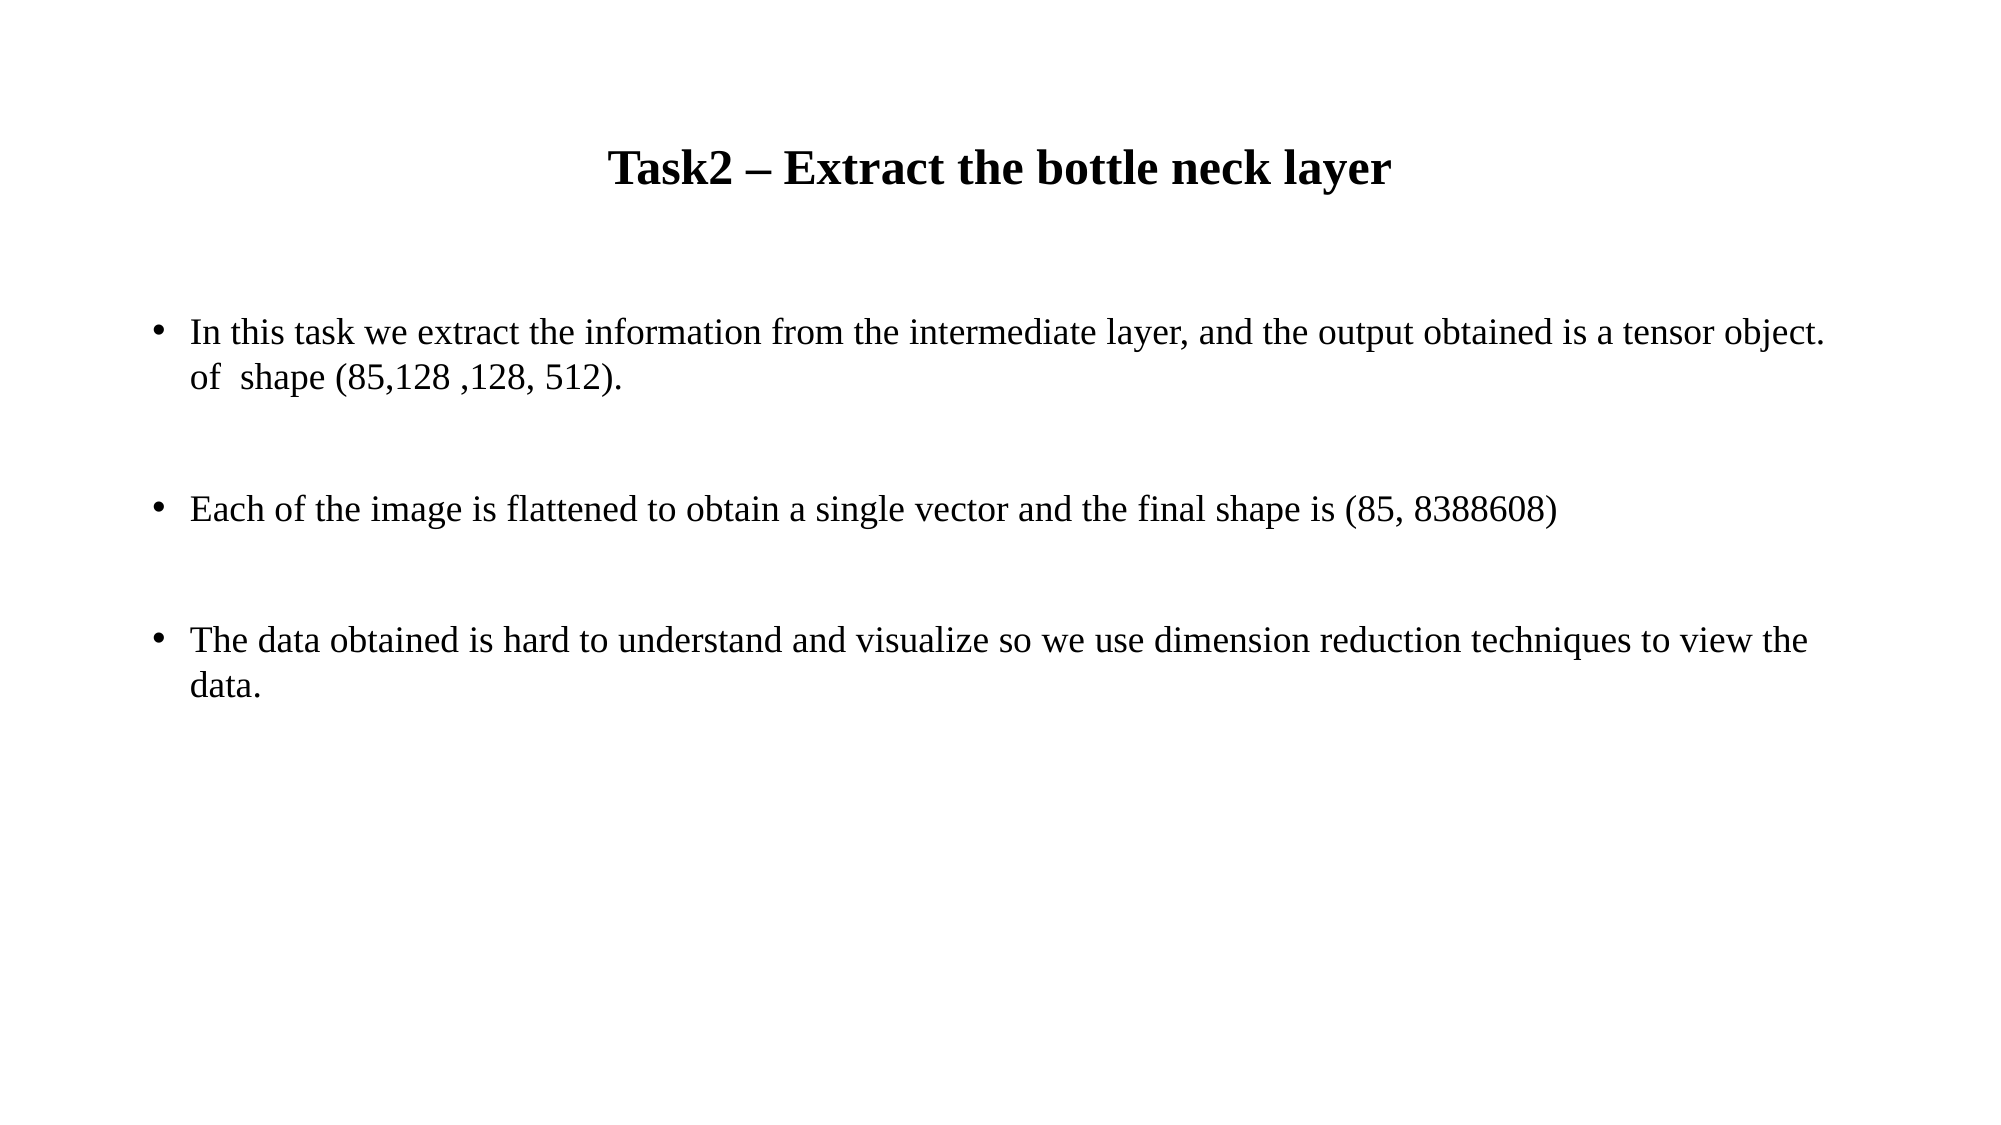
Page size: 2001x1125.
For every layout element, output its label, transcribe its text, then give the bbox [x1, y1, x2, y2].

list In this task we extract the information from the intermediate layer, and the output obtained is a tensor object. of shape (85,128 ,128, 512). Each of the image is flattened to obtain a single vector and the final shape is (85, 8388608) The data obtained is hard to understand and visualize so we use dimension reduction techniques to view the data. [137, 299, 1863, 1001]
title Task2 – Extract the bottle neck layer [137, 59, 1863, 278]
